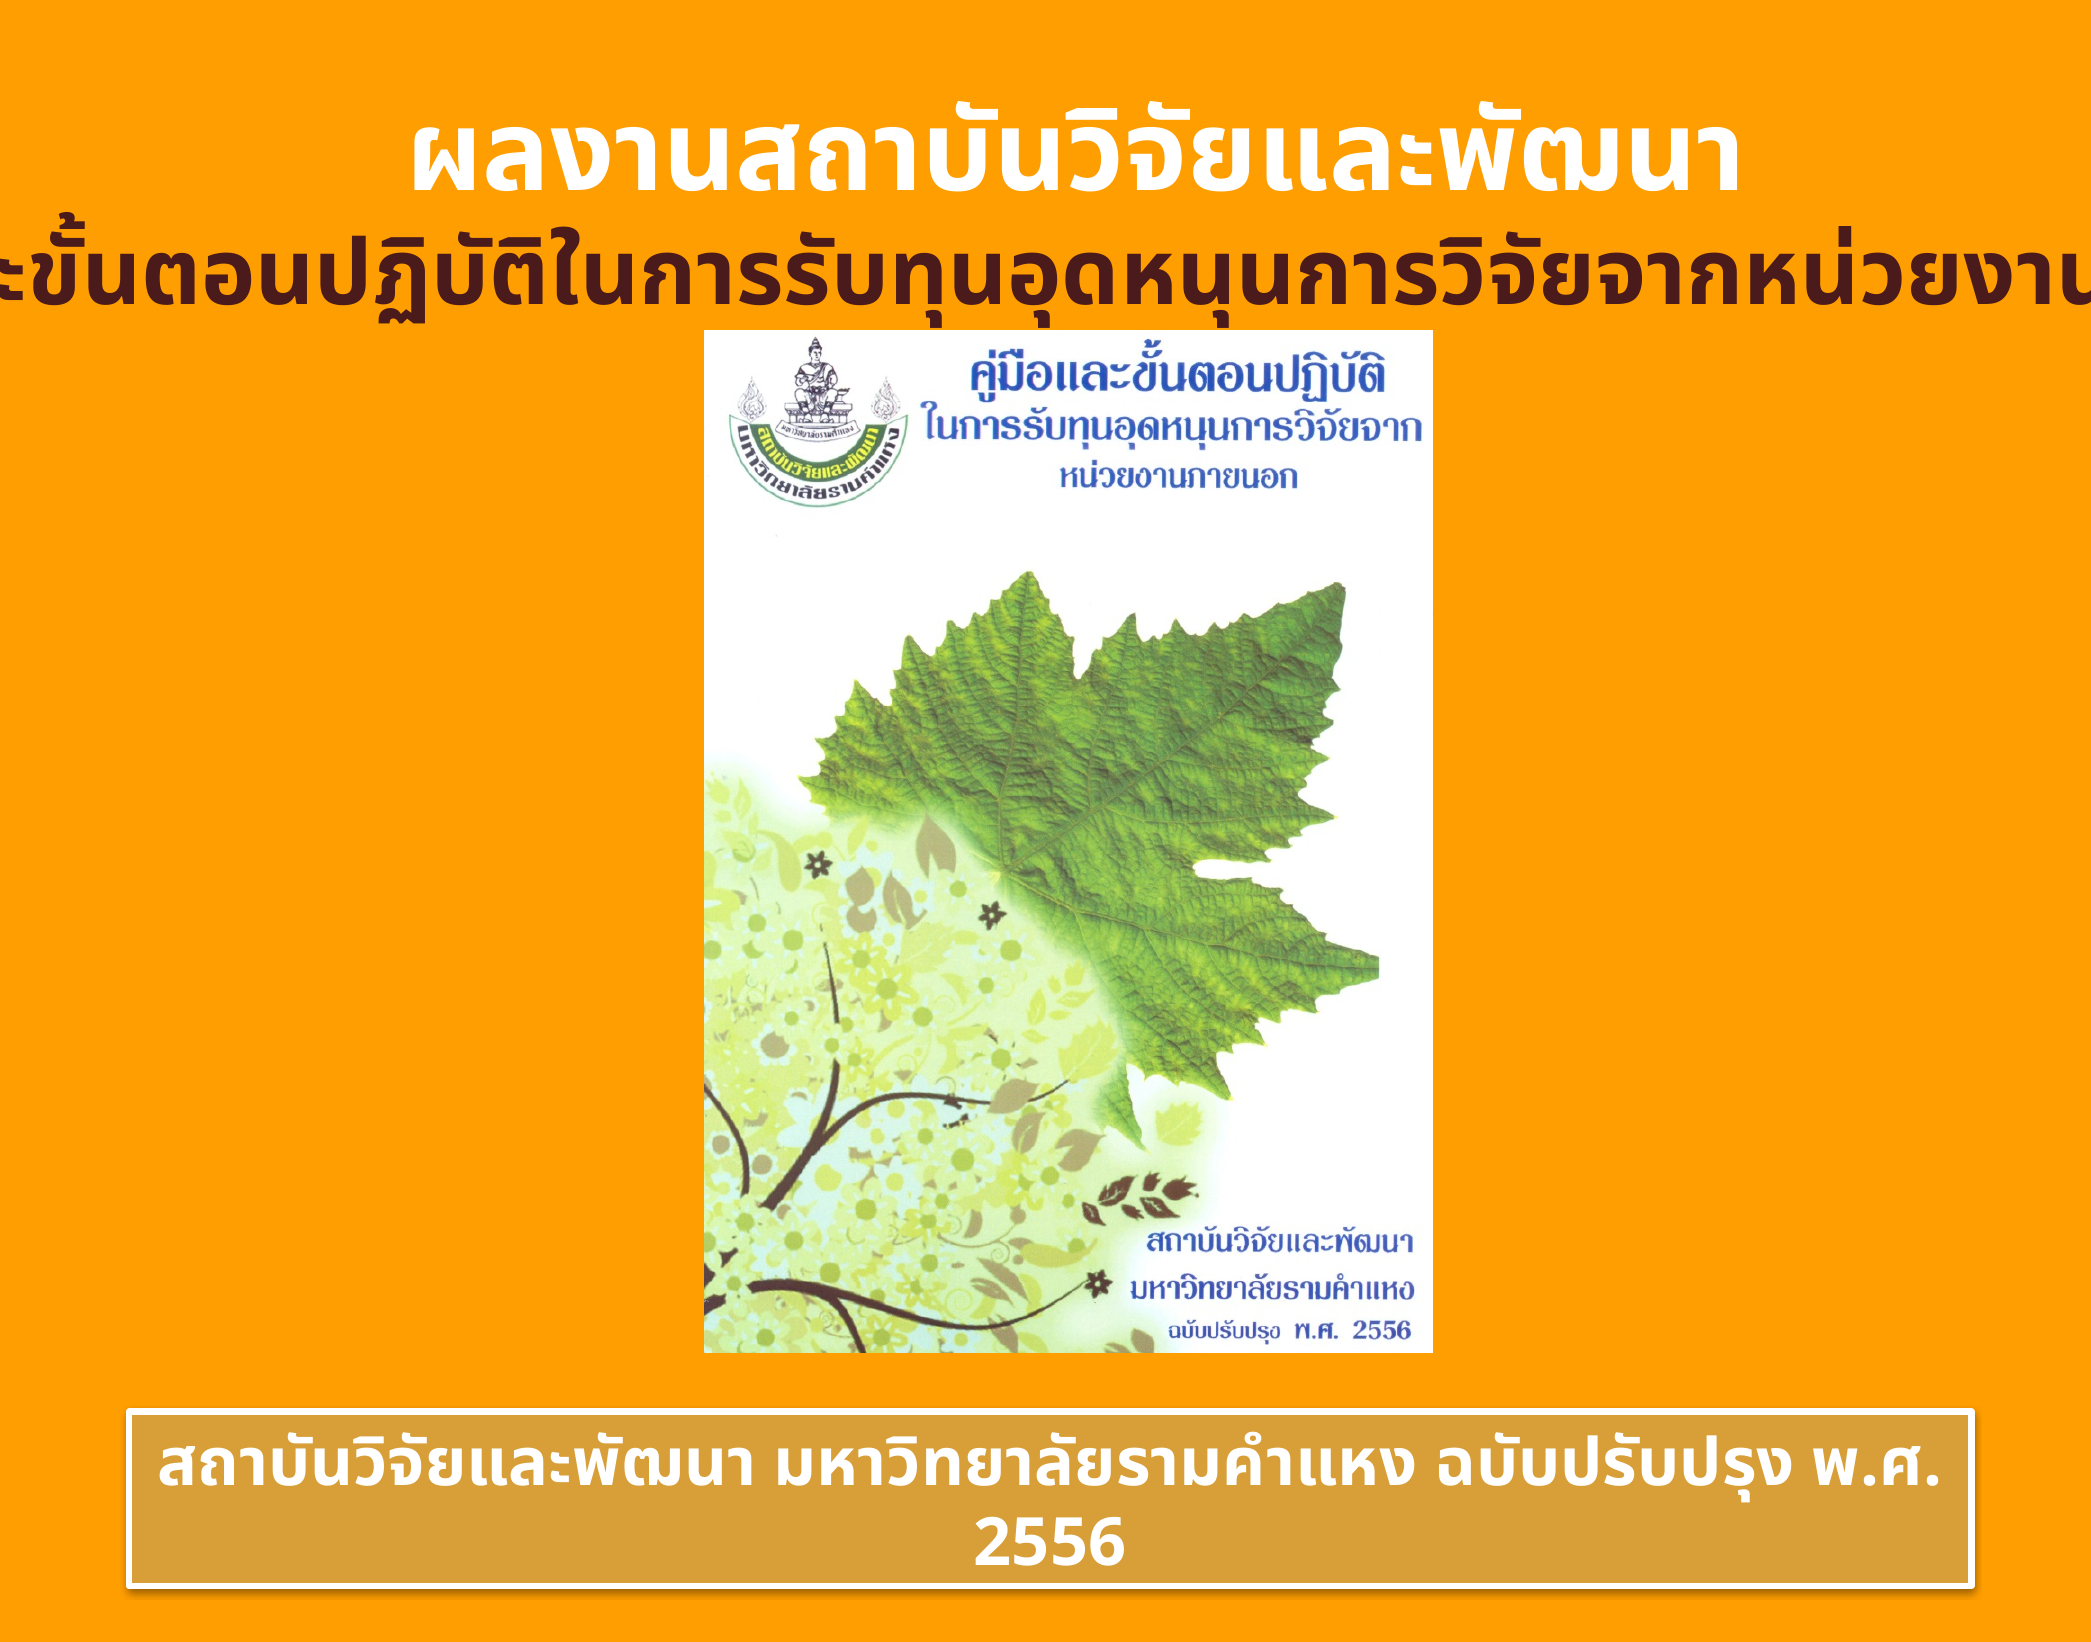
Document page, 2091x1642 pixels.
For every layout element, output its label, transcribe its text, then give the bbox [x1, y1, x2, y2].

text_box ผลงานสถาบันวิจัยและพัฒนา คู่มือและขั้นตอนปฏิบัติในการรับทุนอุดหนุนการวิจัยจากหน่วยงานภายนอก [0, 0, 2091, 391]
slide_number 19 [0, 1466, 2091, 1642]
text_box สถาบันวิจัยและพัฒนา มหาวิทยาลัยรามคำแหง ฉบับปรับปรุง พ.ศ. 2556 [126, 1408, 1975, 1589]
picture [704, 330, 1434, 1353]
